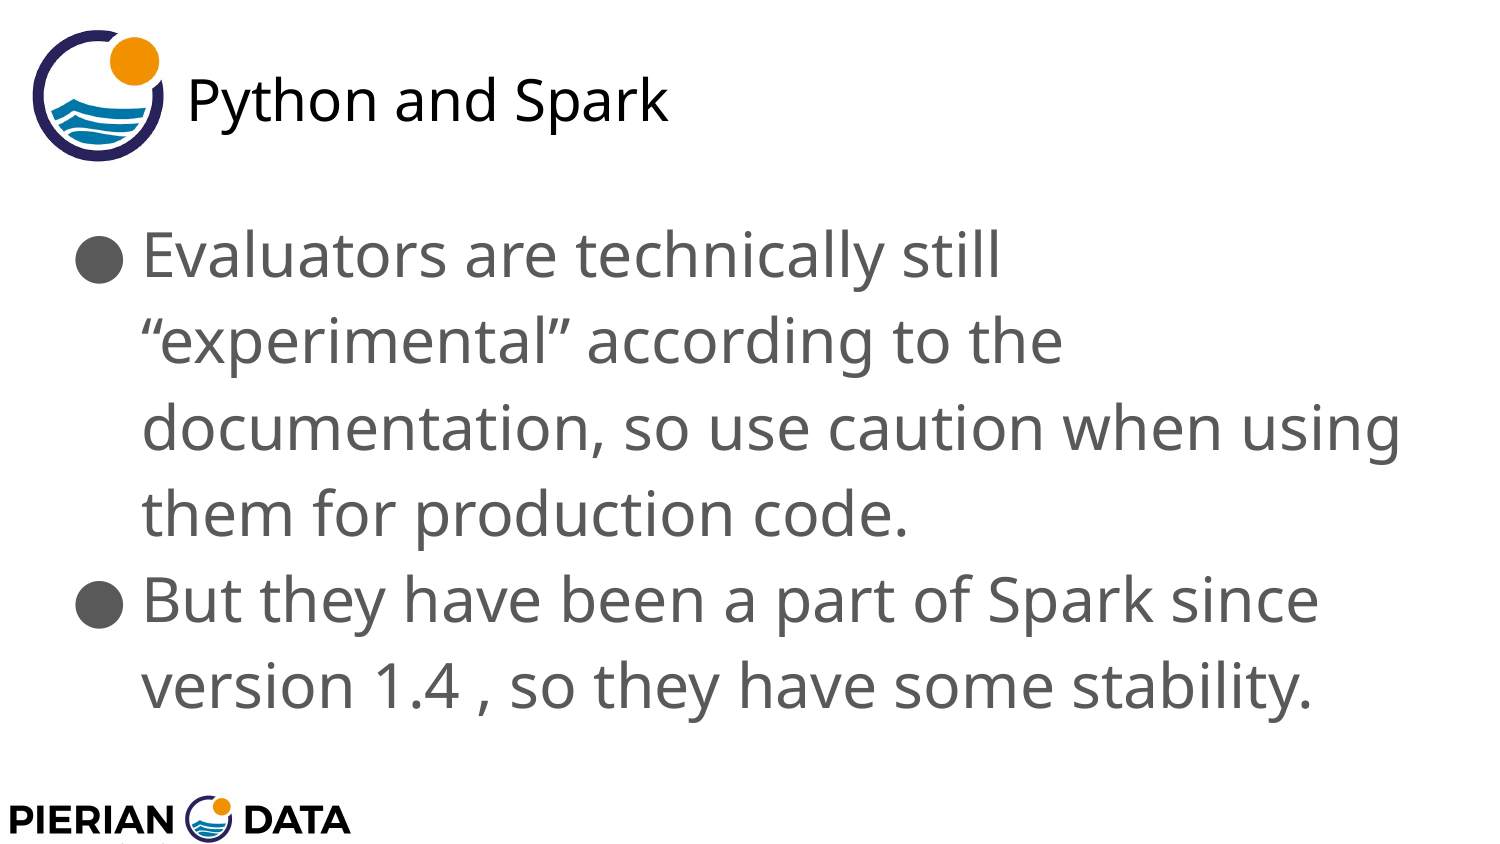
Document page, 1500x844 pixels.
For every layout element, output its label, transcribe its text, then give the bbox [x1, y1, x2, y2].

list Evaluators are technically still “experimental” according to the documentation, so use caution when using them for production code. But they have been a part of Spark since version 1.4 , so they have some stability. [51, 189, 1449, 750]
picture [24, 24, 172, 167]
title Python and Spark [176, 48, 1449, 143]
picture [0, 787, 368, 844]
